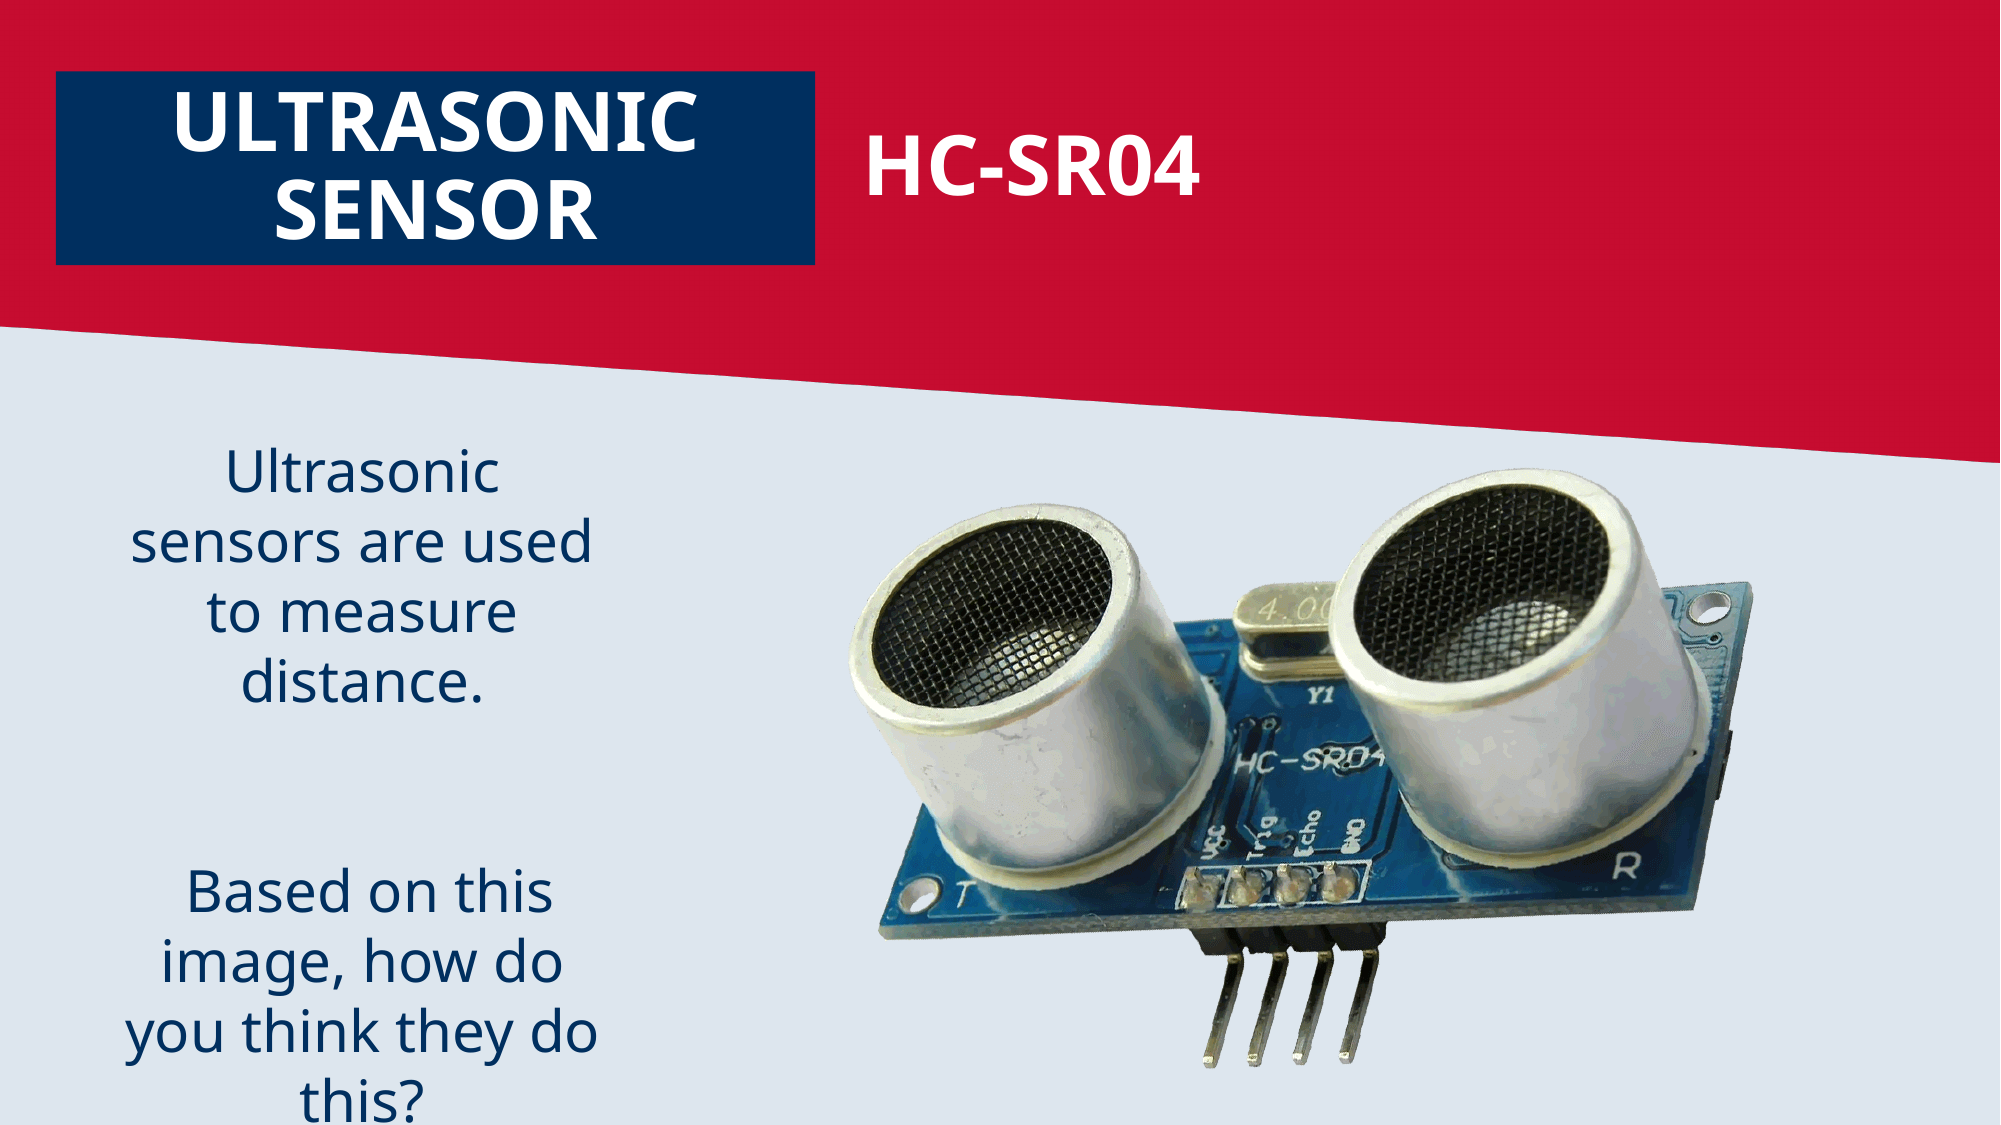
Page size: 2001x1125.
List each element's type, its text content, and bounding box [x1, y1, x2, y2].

text_box Ultrasonic sensors are used to measure distance. Based on this image, how do you think they do this? [98, 426, 627, 1125]
text_box HC-SR04 [847, 71, 1858, 266]
picture [0, 0, 2000, 1106]
text_box ULTRASONIC SENSOR [55, 71, 816, 266]
